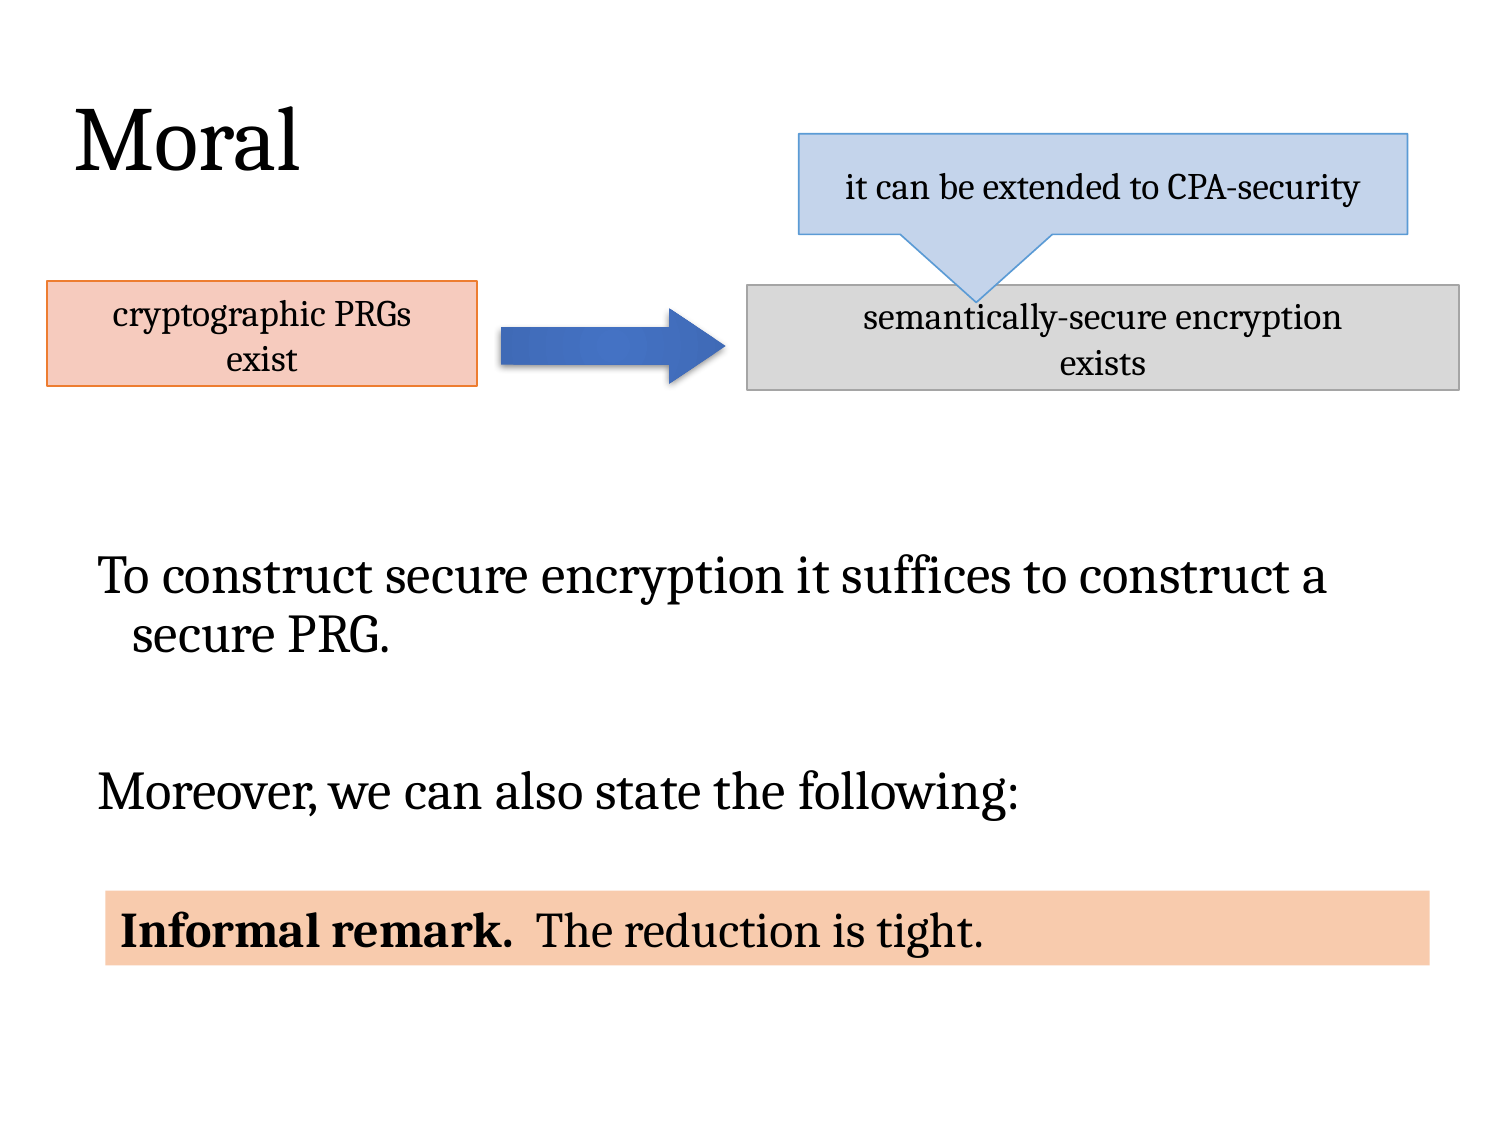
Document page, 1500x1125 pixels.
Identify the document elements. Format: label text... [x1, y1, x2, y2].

text_box cryptographic PRGs exist [46, 280, 478, 387]
text_box Informal remark. The reduction is tight. [105, 890, 1430, 966]
list To construct secure encryption it suffices to construct a secure PRG. Moreover, we can also state the following: [82, 539, 1432, 832]
text_box it can be extended to CPA-security [797, 132, 1409, 304]
text_box [500, 308, 726, 384]
title Moral [58, 46, 1289, 235]
text_box semantically-secure encryption exists [746, 284, 1460, 391]
